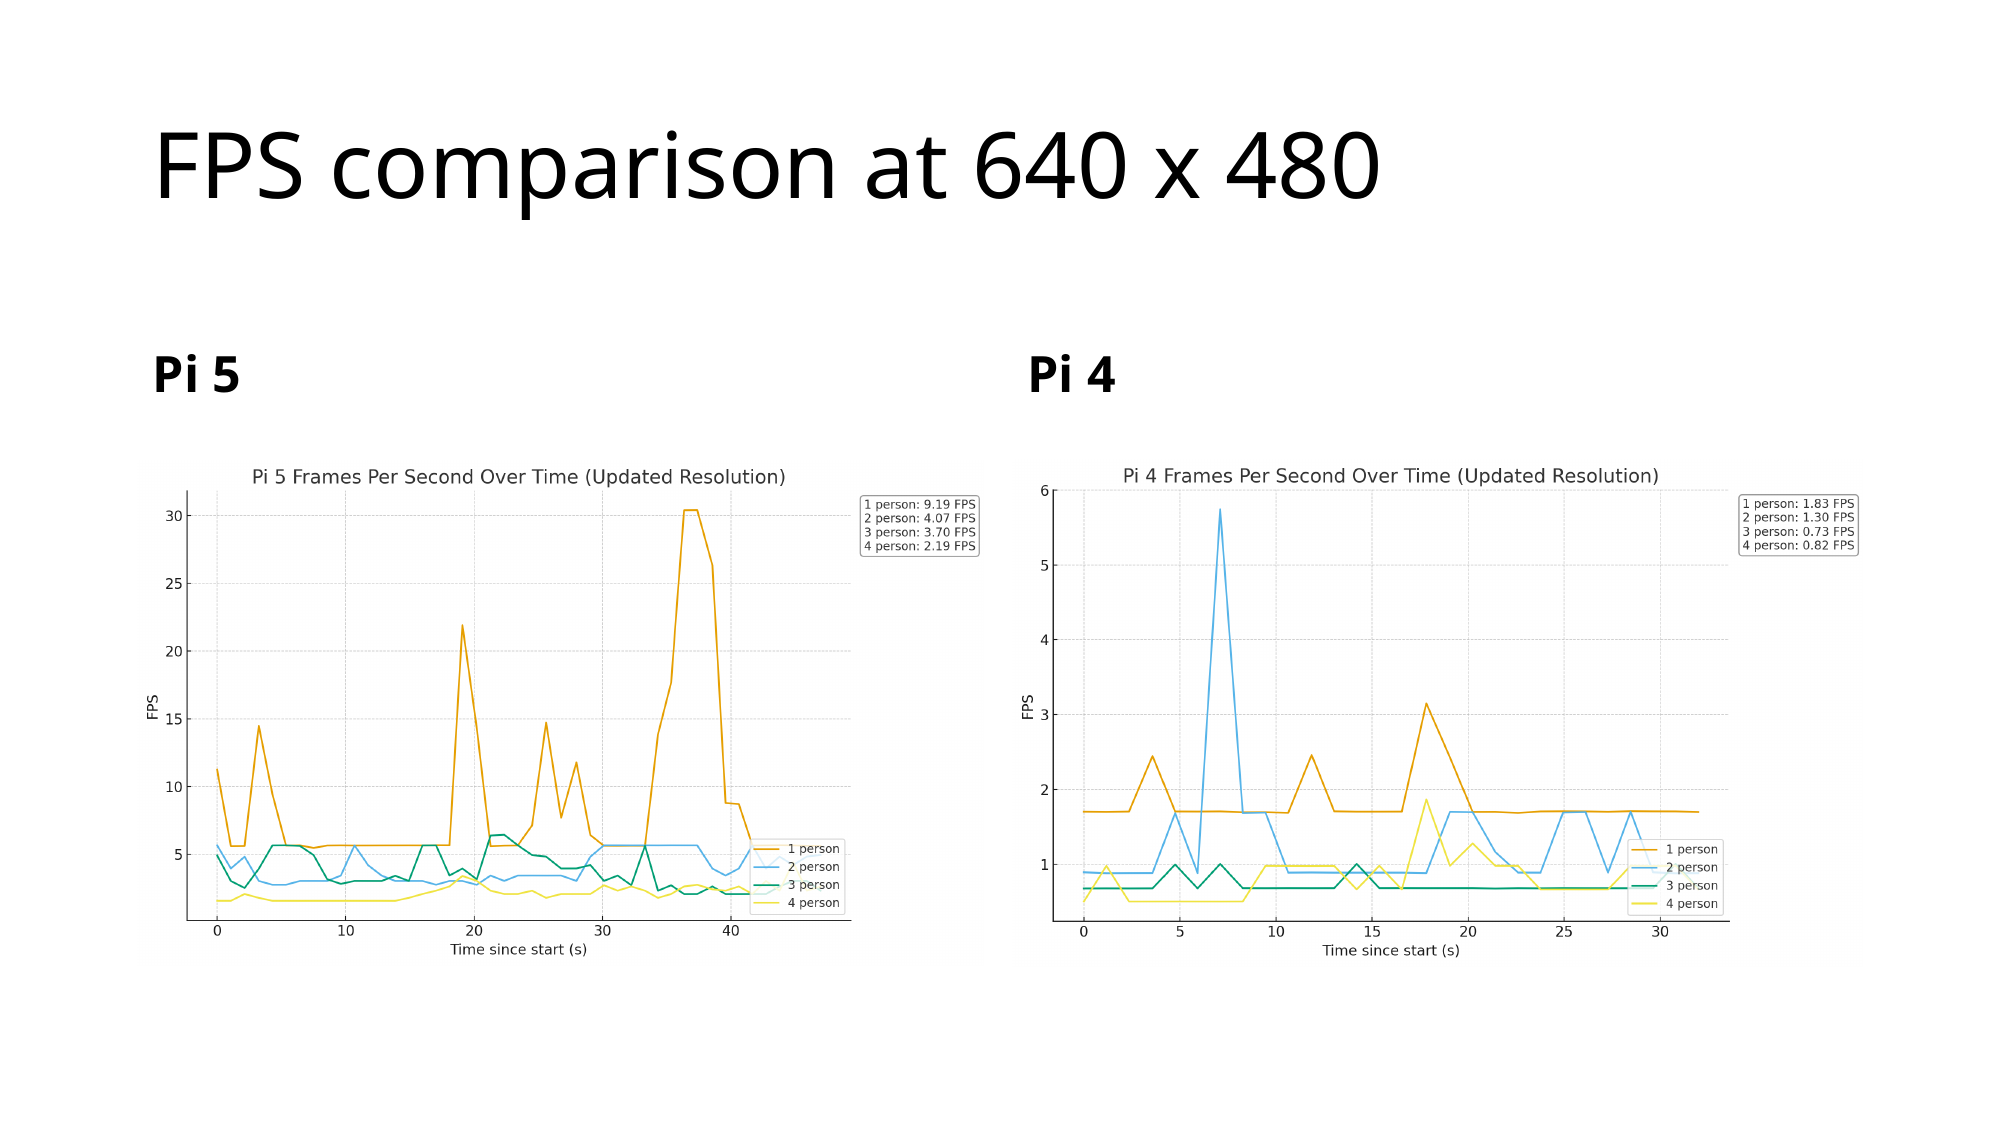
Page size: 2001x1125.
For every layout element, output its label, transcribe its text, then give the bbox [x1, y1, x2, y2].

list Pi 5 [137, 275, 984, 411]
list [137, 460, 985, 966]
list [1011, 459, 1864, 968]
title FPS comparison at 640 x 480 [137, 59, 1863, 278]
list Pi 4 [1012, 275, 1863, 411]
